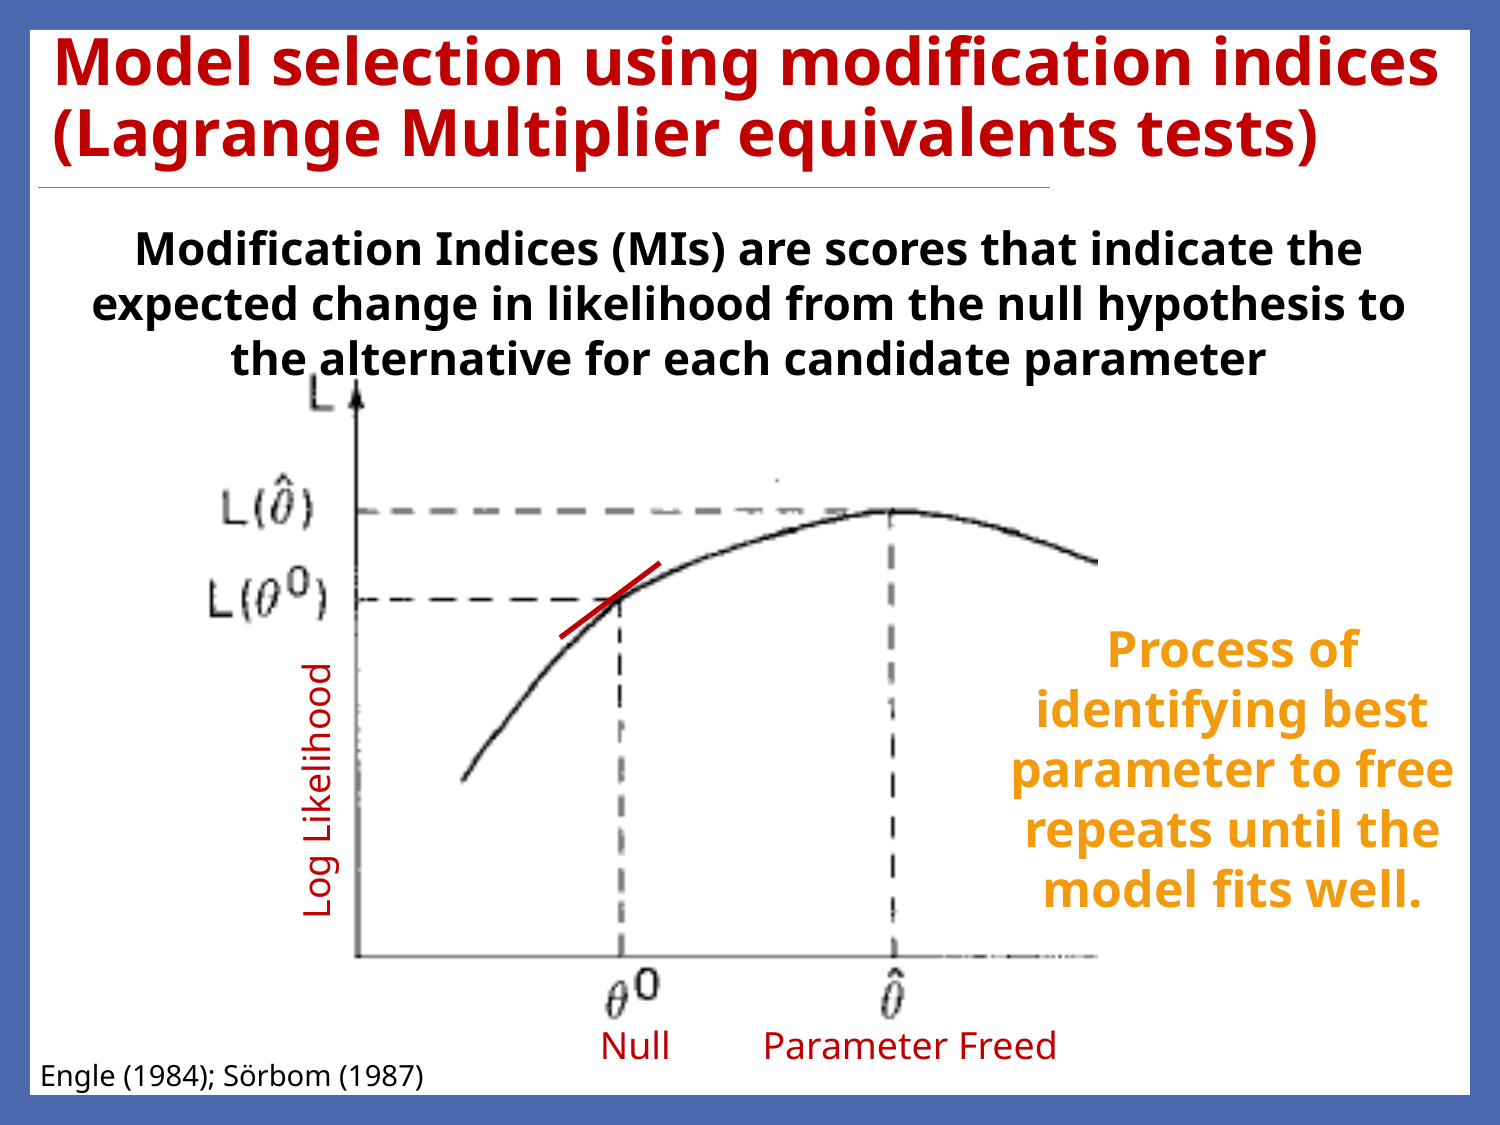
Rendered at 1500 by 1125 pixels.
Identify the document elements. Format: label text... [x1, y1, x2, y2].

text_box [149, 345, 1098, 1076]
title Model selection using modification indices (Lagrange Multiplier equivalents tests) [37, 0, 1475, 213]
text_box Process of identifying best parameter to free repeats until the model fits well. [1102, 610, 1477, 926]
text_box Modification Indices (MIs) are scores that indicate the expected change in likelihood from the null hypothesis to the alternative for each candidate parameter [74, 212, 1423, 393]
text_box Engle (1984); Sörbom (1987) [24, 1049, 720, 1100]
